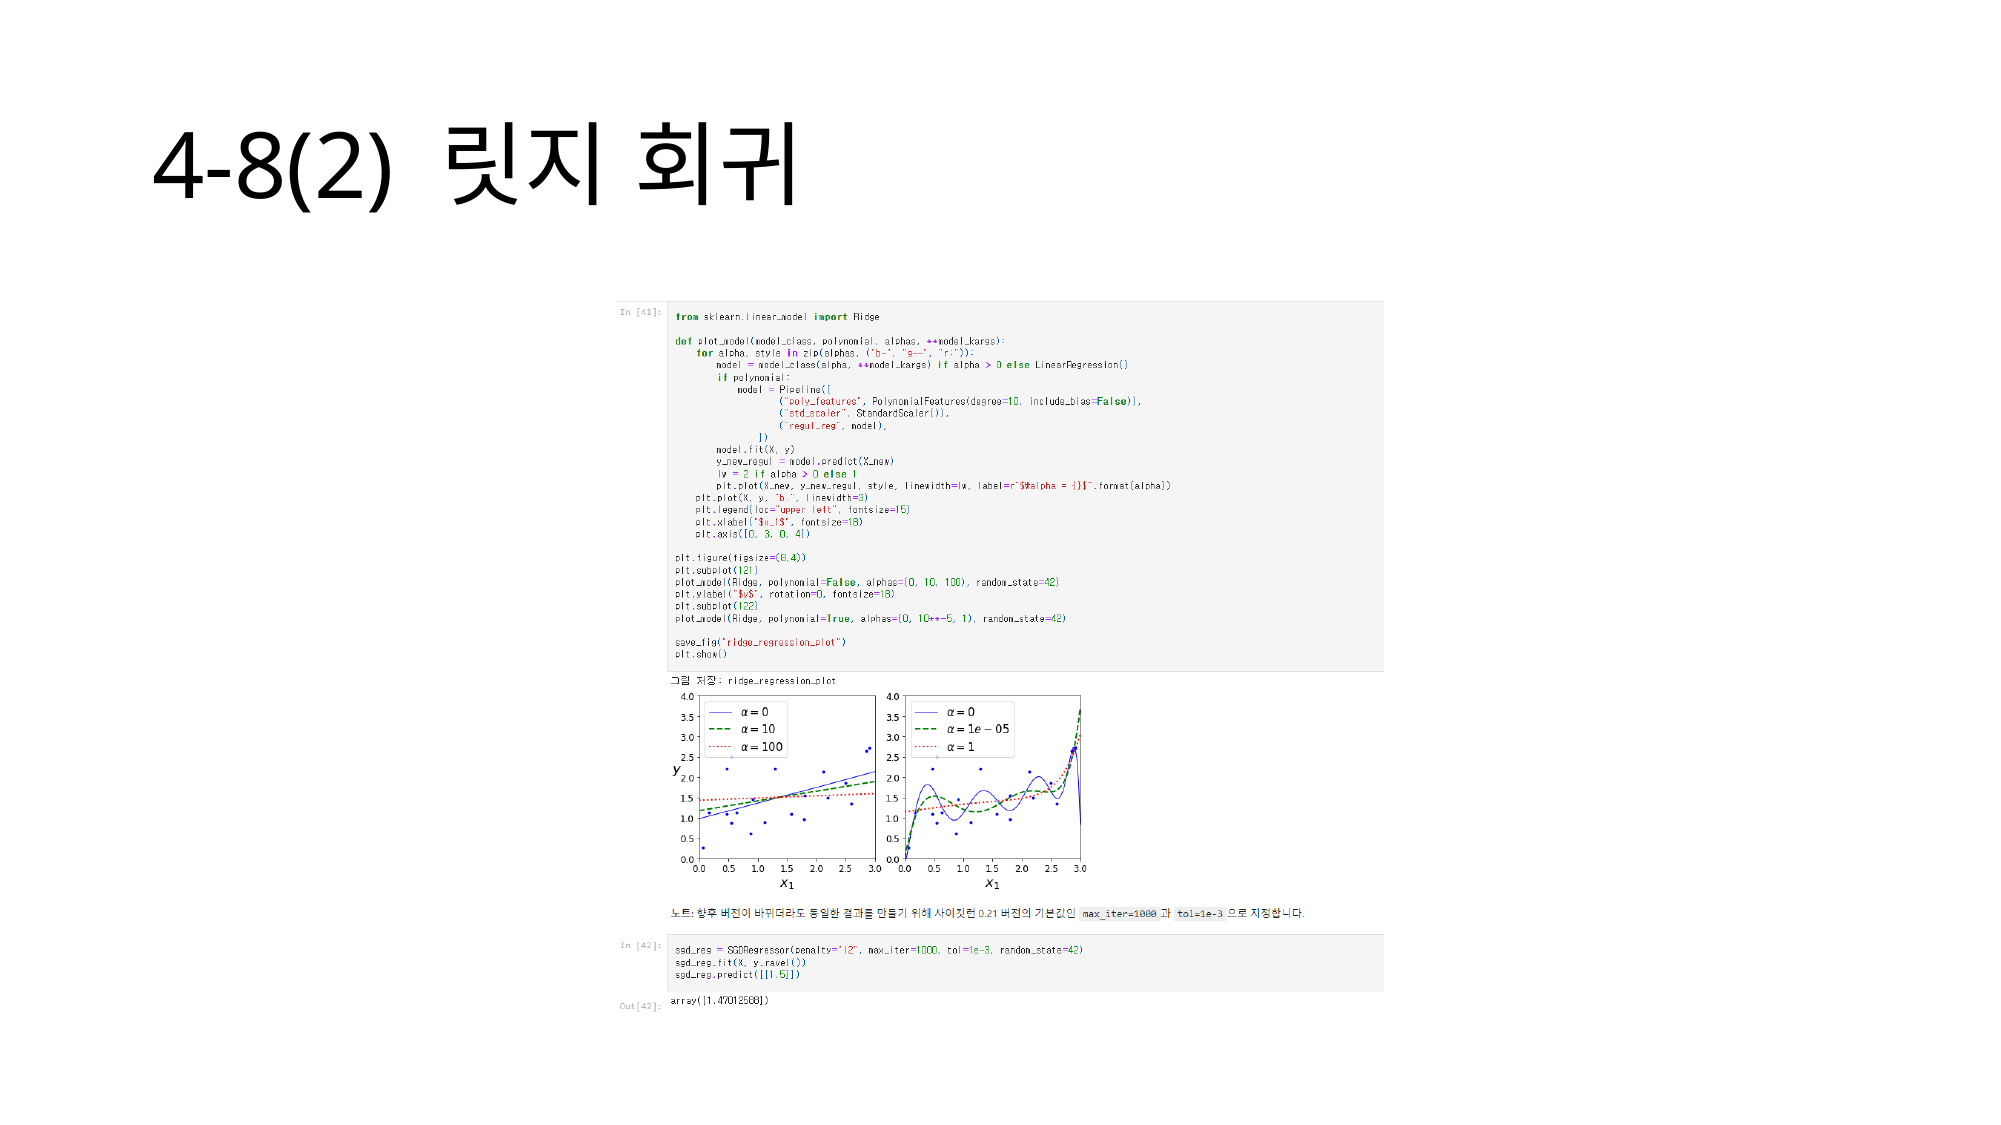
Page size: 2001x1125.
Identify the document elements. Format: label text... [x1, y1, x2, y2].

title 4-8(2) 릿지 회귀 [137, 59, 1863, 278]
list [616, 299, 1384, 1014]
